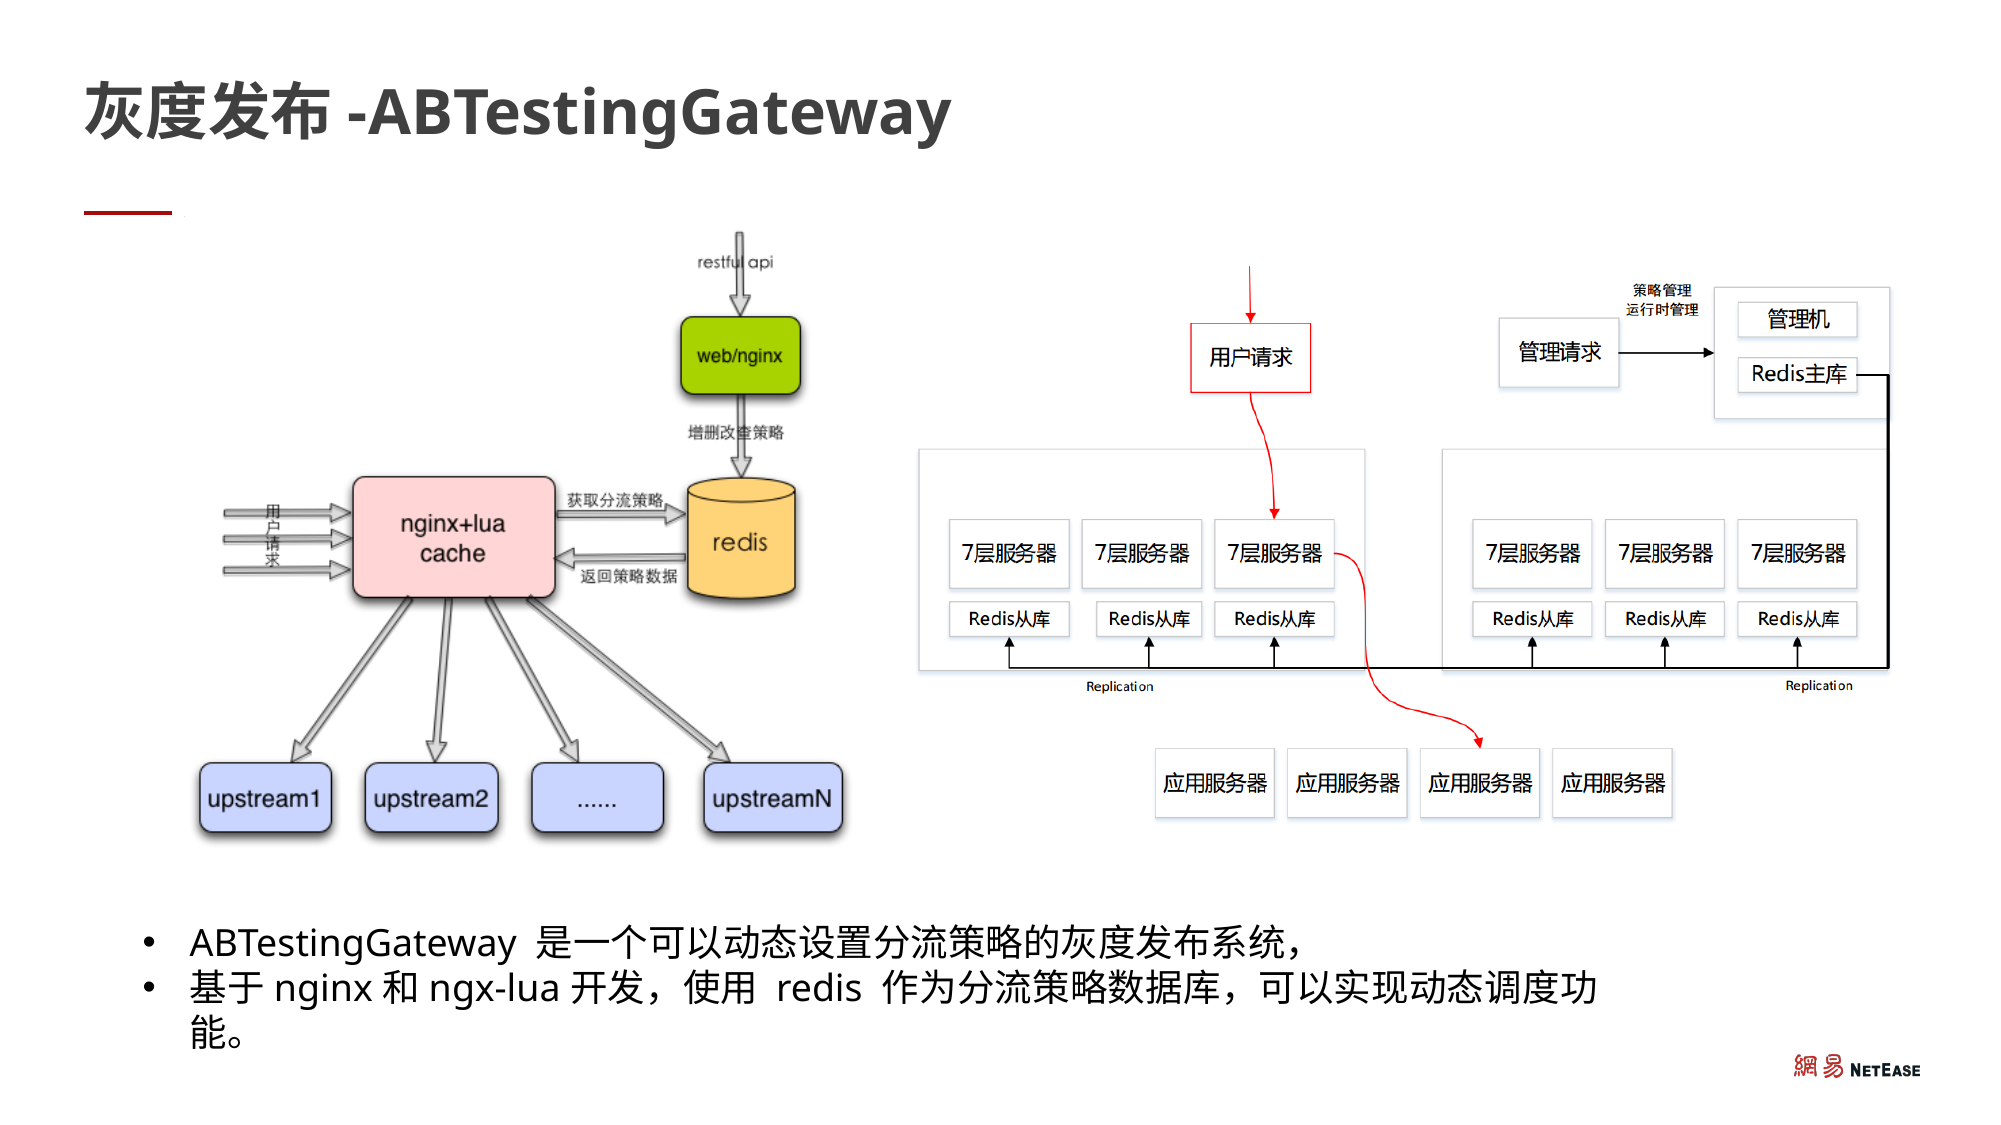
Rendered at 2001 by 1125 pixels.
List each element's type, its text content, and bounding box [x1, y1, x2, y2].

text_box 灰度发布-ABTestingGateway [68, 64, 1000, 155]
picture [171, 216, 869, 864]
text_box ABTestingGateway 是一个可以动态设置分流策略的灰度发布系统， 基于nginx和ngx-lua开发，使用 redis 作为分流策略数据库，可以实现动态调度功能。 [128, 911, 1613, 1062]
picture [907, 253, 1902, 827]
picture [1794, 1054, 1920, 1078]
